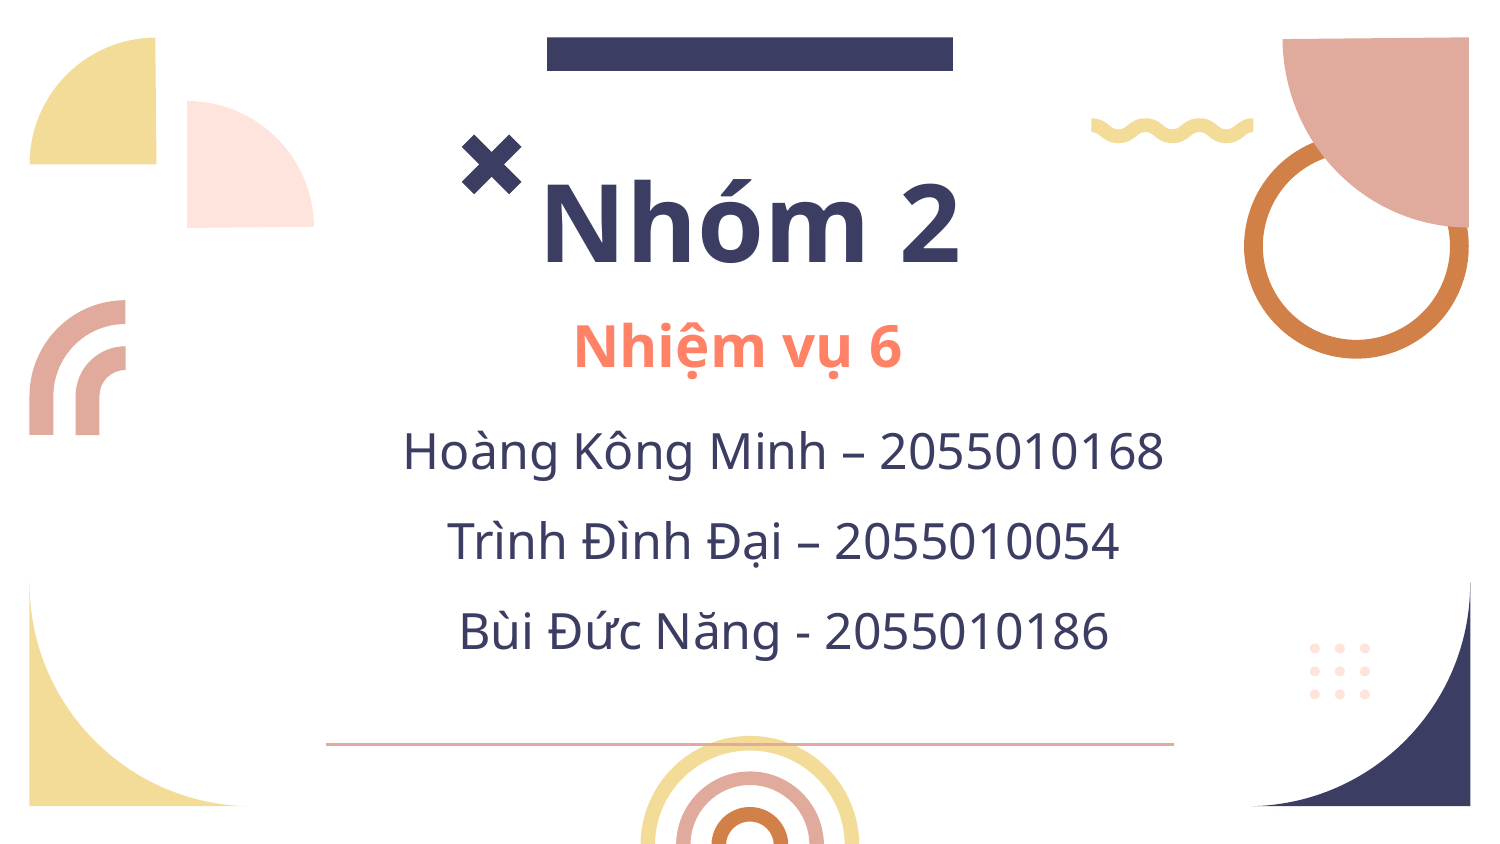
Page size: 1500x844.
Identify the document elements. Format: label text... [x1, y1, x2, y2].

text_box Nhiệm vụ 6 [177, 302, 1298, 395]
title Nhóm 2 [190, 149, 1310, 300]
subtitle Hoàng Kông Minh – 2055010168 Trình Đình Đại – 2055010054 Bùi Đức Năng - 2055010186 [365, 395, 1203, 577]
